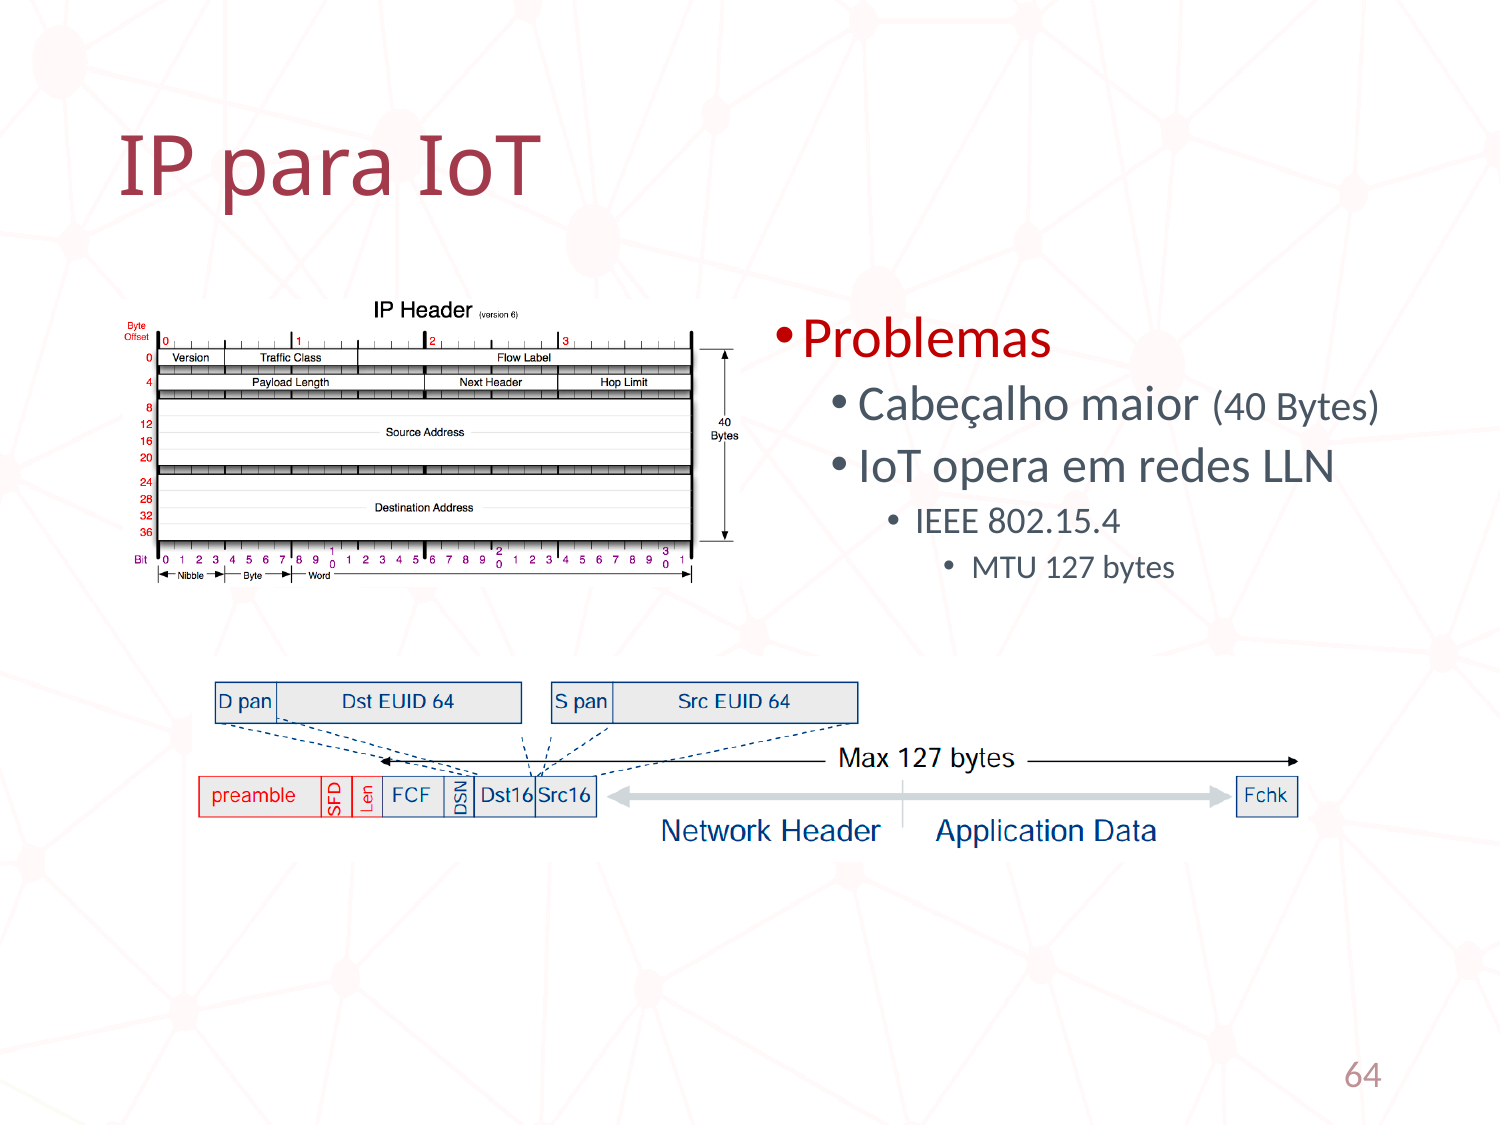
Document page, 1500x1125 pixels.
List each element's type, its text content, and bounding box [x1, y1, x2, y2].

list Problemas Cabeçalho maior (40 Bytes) IoT opera em redes LLN IEEE 802.15.4 MTU 127 bytes [759, 299, 1397, 1014]
title IP para IoT [103, 59, 1397, 278]
picture [123, 299, 741, 587]
slide_number 64 [1059, 1042, 1397, 1103]
picture [192, 656, 1308, 862]
